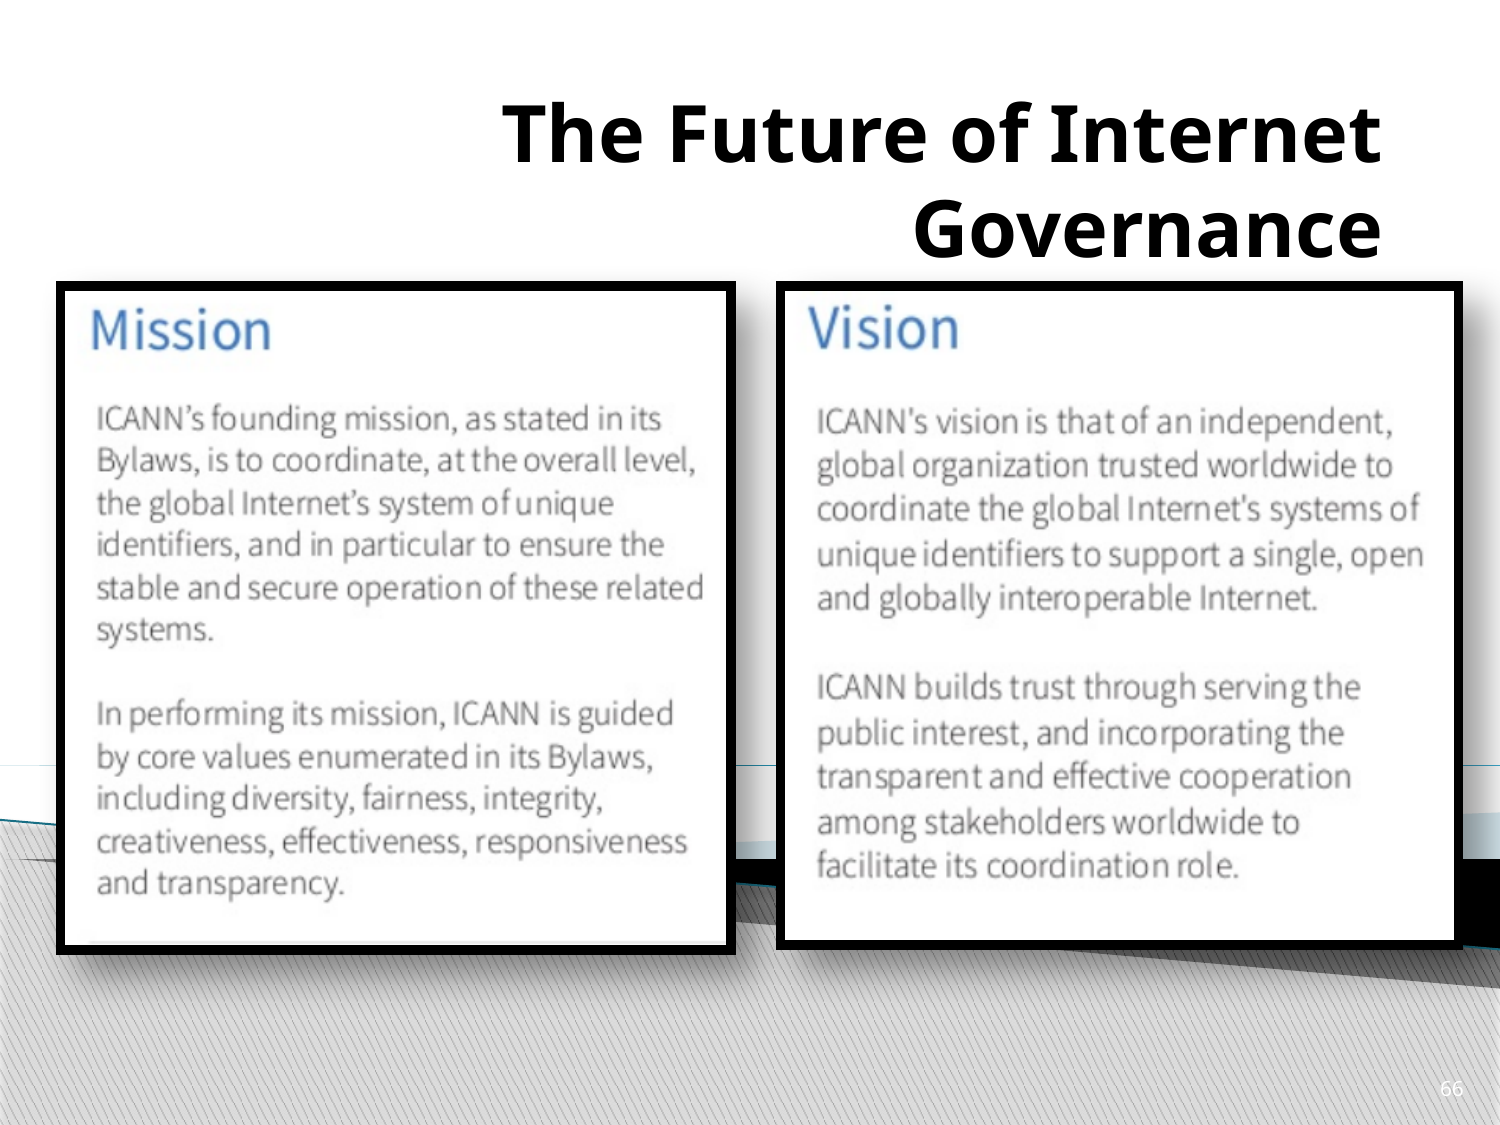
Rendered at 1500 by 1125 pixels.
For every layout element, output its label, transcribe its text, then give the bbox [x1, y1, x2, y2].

title The Future of Internet Governance [76, 30, 1399, 281]
picture [5, 859, 56, 863]
picture [64, 290, 727, 946]
slide_number 66 [1418, 1051, 1479, 1112]
picture [736, 885, 776, 926]
picture [1058, 948, 1500, 989]
picture [785, 290, 1455, 941]
